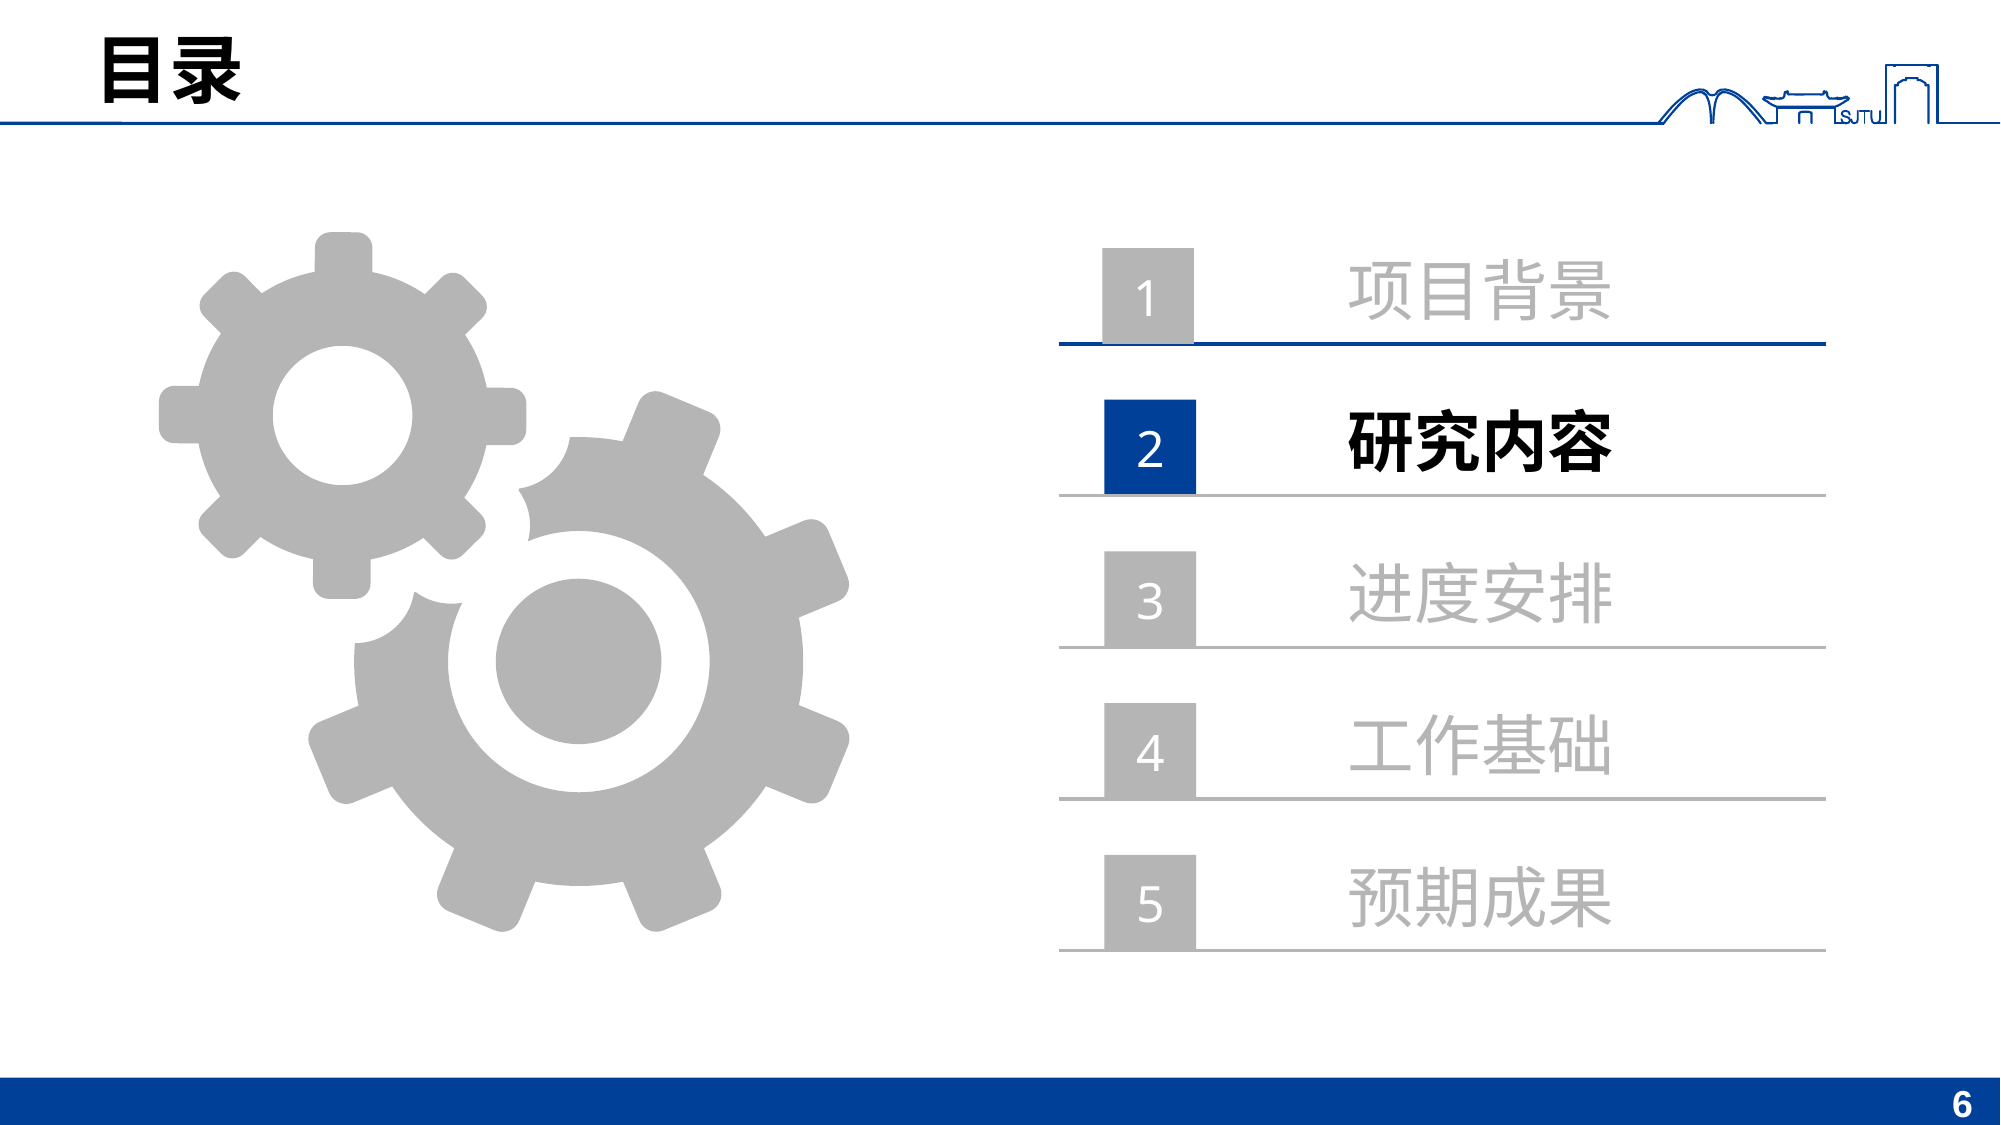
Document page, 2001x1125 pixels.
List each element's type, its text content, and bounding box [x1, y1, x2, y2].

title 目录 [79, 22, 1919, 124]
slide_number 6 [1537, 1079, 1988, 1125]
text_box 2 [1104, 399, 1197, 494]
text_box 5 [1103, 854, 1197, 949]
text_box 1 [1101, 247, 1195, 343]
text_box 3 [1103, 550, 1197, 646]
text_box 进度安排 [1148, 544, 1815, 640]
text_box 工作基础 [1148, 696, 1815, 791]
text_box [157, 231, 528, 600]
text_box 预期成果 [1148, 847, 1815, 943]
text_box 研究内容 [1148, 392, 1815, 488]
text_box 项目背景 [1148, 241, 1815, 336]
text_box [307, 390, 851, 933]
text_box 4 [1103, 702, 1197, 797]
